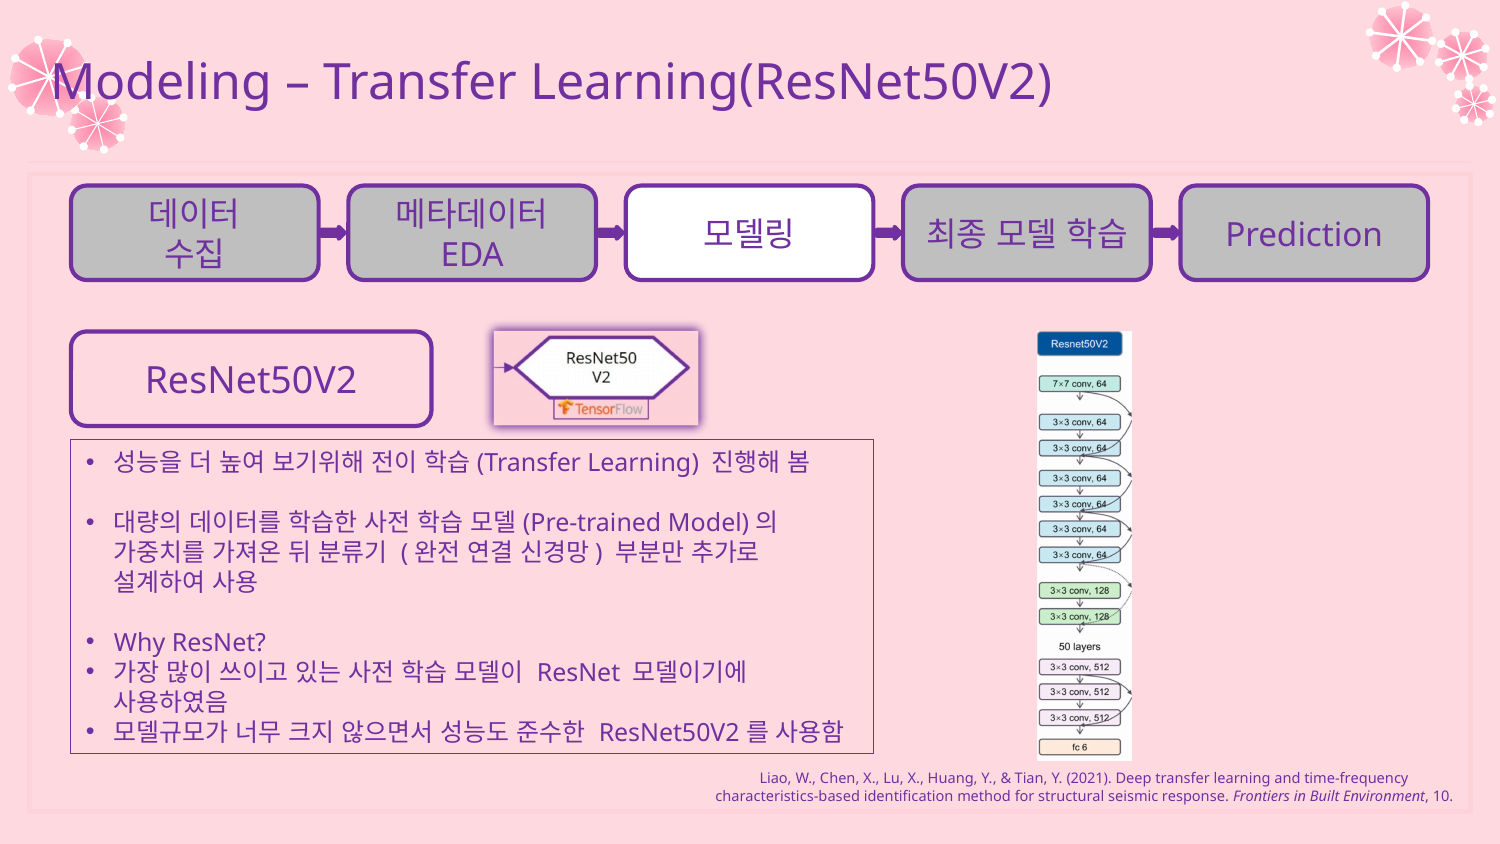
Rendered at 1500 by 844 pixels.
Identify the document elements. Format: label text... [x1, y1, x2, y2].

text_box Modeling – Transfer Learning(ResNet50V2) [35, 42, 1258, 117]
picture [869, 332, 1300, 760]
text_box 성능을 더 높여 보기위해 전이 학습(Transfer Learning) 진행해 봄 대량의 데이터를 학습한 사전 학습 모델(Pre-trained Model)의 가중치를 가져온 뒤 분류기 (완전 연결 신경망) 부분만 추가로 설계하여 사용 Why ResNet? 가장 많이 쓰이고 있는 사전 학습 모델이 ResNet 모델이기에 사용하였음 모델규모가 너무 크지 않으면서 성능도 준수한 ResNet50V2를 사용함 [70, 439, 874, 754]
text_box Liao, W., Chen, X., Lu, X., Huang, Y., & Tian, Y. (2021). Deep transfer learning and time-frequency characteristics-based identification method for structural seismic response. Frontiers in Built Environment, 10. [694, 761, 1474, 812]
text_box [70, 185, 1429, 281]
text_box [1369, 4, 1493, 123]
picture [493, 331, 699, 426]
text_box ResNet50V2 [68, 329, 434, 429]
